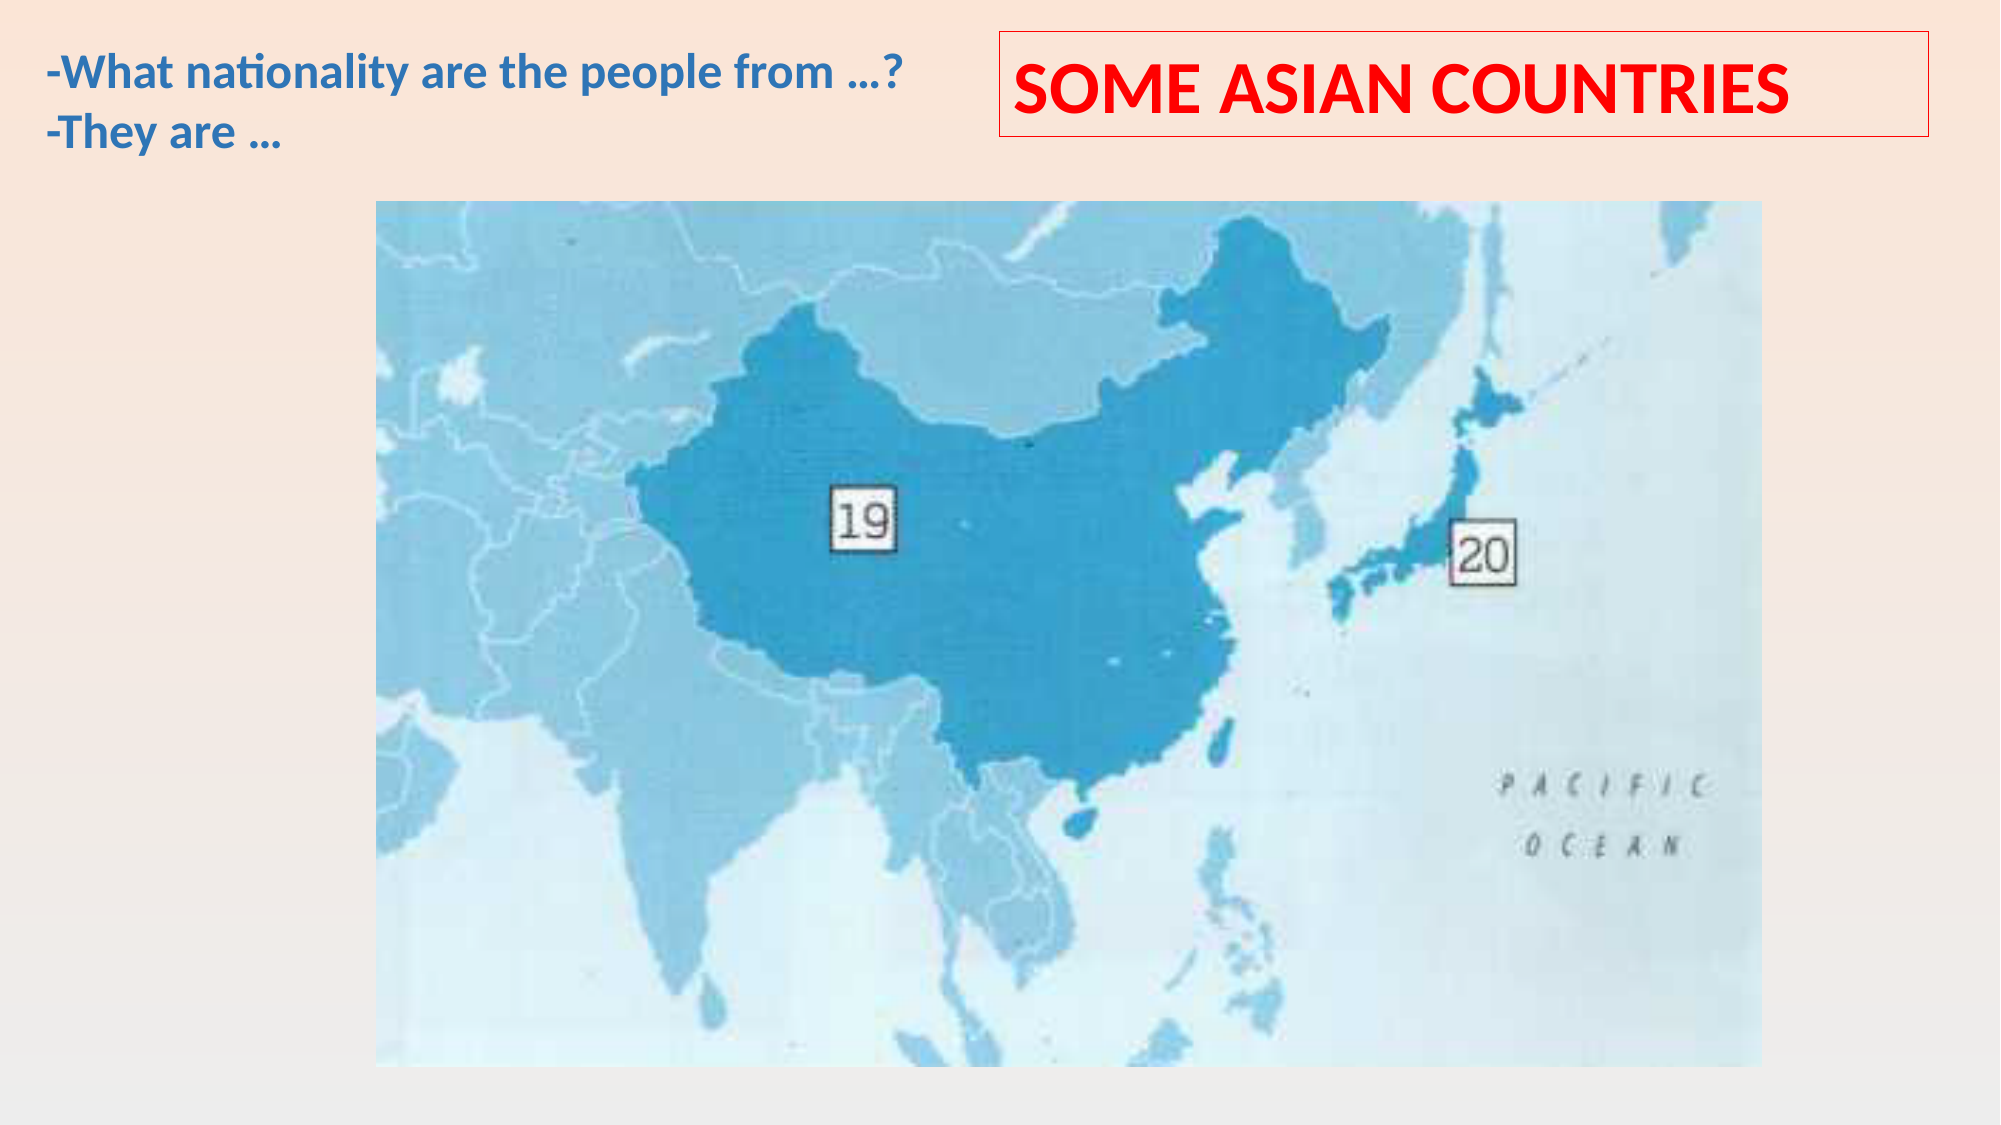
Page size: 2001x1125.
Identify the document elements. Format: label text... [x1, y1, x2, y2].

picture [376, 201, 1762, 1067]
text_box SOME ASIAN COUNTRIES [1070, 31, 1929, 137]
text_box -What nationality are the people from …? -They are … [31, 31, 1070, 167]
